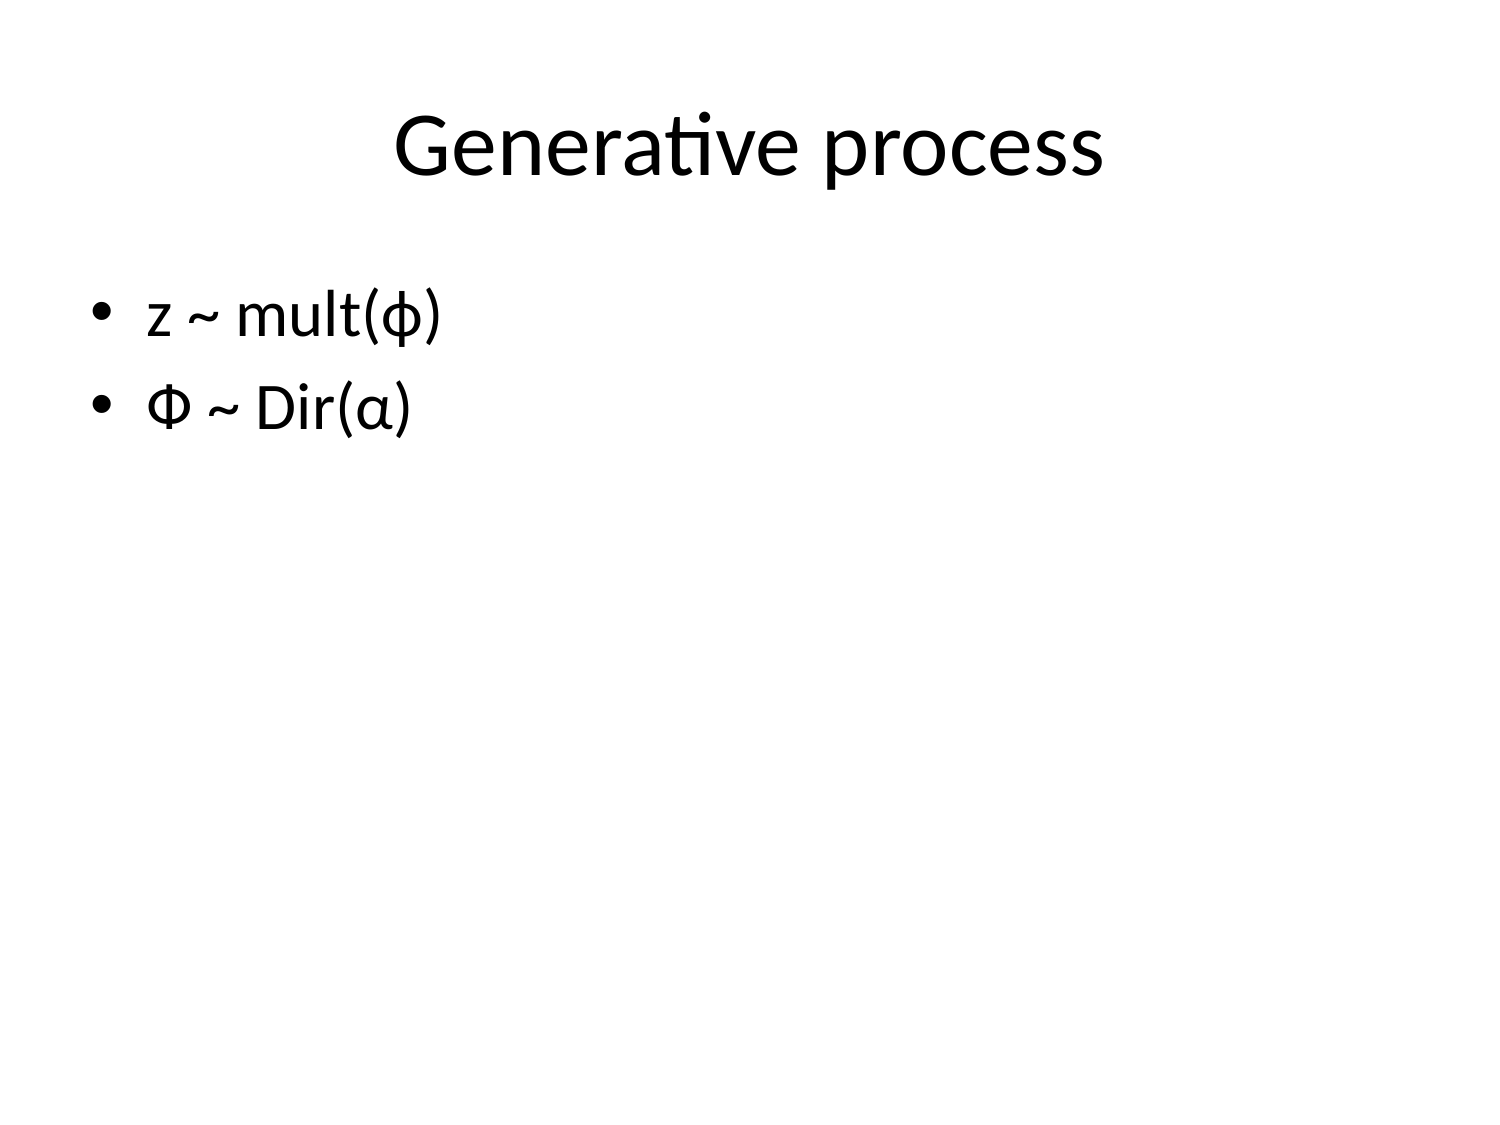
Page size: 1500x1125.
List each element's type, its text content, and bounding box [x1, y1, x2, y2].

title Generative process [75, 45, 1425, 233]
